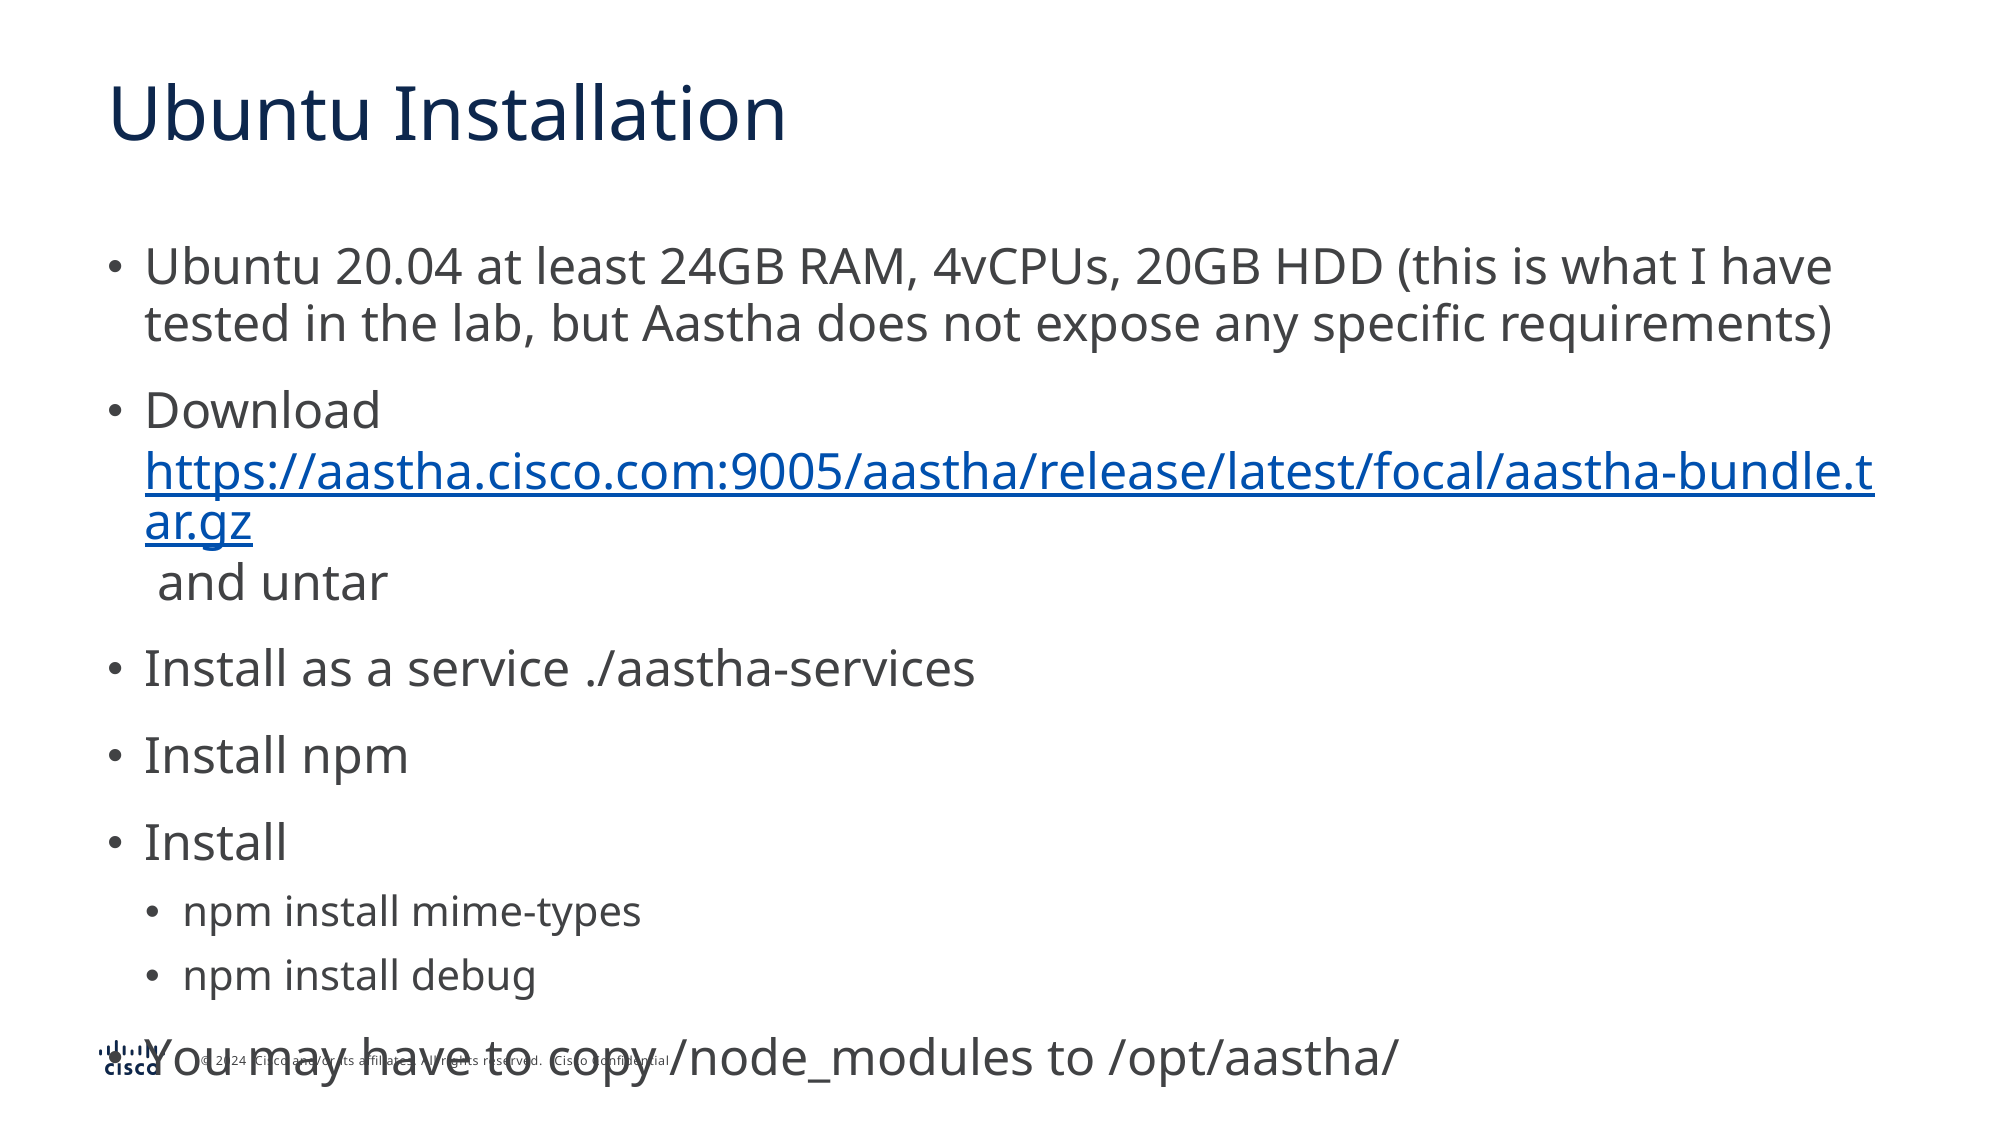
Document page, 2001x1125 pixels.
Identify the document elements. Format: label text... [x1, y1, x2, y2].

picture [99, 1040, 165, 1075]
list Ubuntu 20.04 at least 24GB RAM, 4vCPUs, 20GB HDD (this is what I have tested in the lab, but Aastha does not expose any specific requirements) Download https://aastha.cisco.com:9005/aastha/release/latest/focal/aastha-bundle.tar.gz and untar Install as a service ./aastha-services Install npm Install npm install mime-types npm install debug You may have to copy /node_modules to /opt/aastha/ [99, 231, 1900, 1007]
title Ubuntu Installation [99, 63, 1900, 176]
